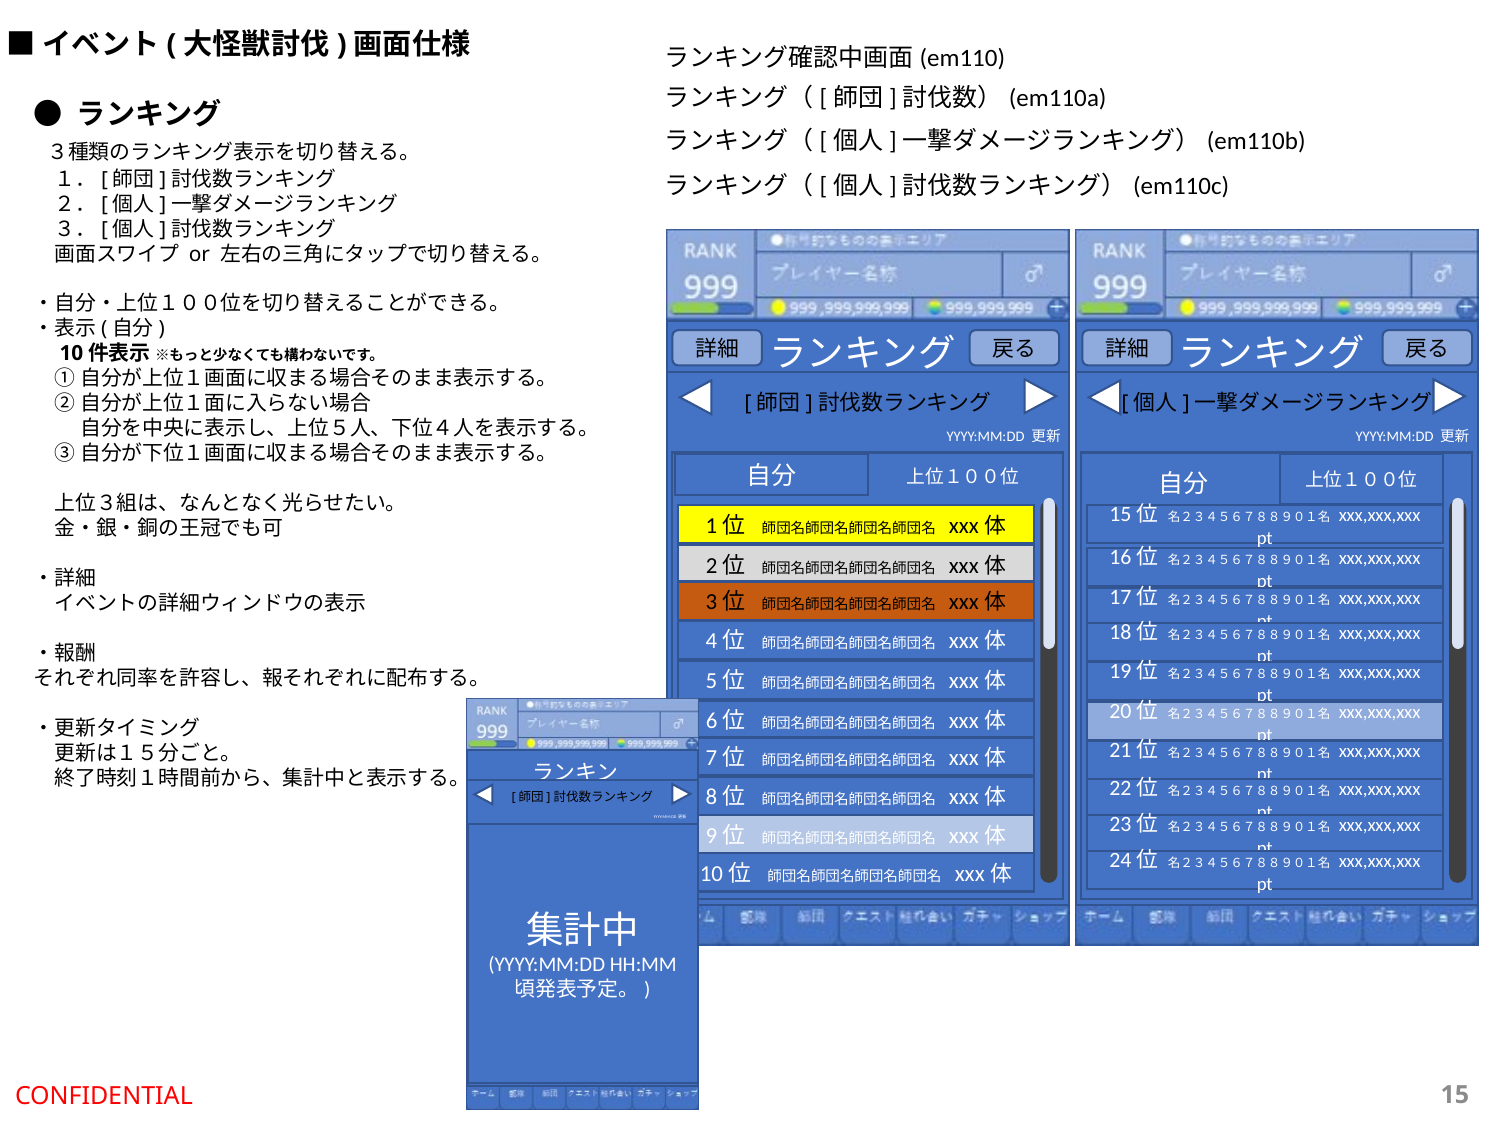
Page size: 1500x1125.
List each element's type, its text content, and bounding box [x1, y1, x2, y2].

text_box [466, 698, 702, 1110]
text_box ■イベント(大怪獣討伐)画面仕様 [0, 17, 486, 68]
text_box ランキング（[個人]討伐数ランキング）(em110c) [649, 161, 1339, 207]
text_box ランキング（[個人]一撃ダメージランキング）(em110b) [649, 117, 1339, 161]
slide_number 14 [1146, 1065, 1485, 1125]
text_box ランキング（[師団]討伐数）(em110a) [649, 79, 1128, 117]
footer CONFIDENTIAL [0, 1065, 507, 1125]
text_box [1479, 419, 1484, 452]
picture [666, 229, 1070, 946]
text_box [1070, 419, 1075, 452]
picture [1075, 229, 1479, 946]
text_box ランキング確認中画面(em110) [649, 33, 1128, 79]
text_box ● ランキング ３種類のランキング表示を切り替える。 １．[師団]討伐数ランキング ２．[個人]一撃ダメージランキング ３．[個人]討伐数ランキング 画面スワイプ or 左右の三角にタップで切り替える。 ・自分・上位１００位を切り替えることができる。 ・表示(自分) 10件表示 ※もっと少なくても構わないです。 ① 自分が上位１画面に収まる場合そのまま表示する。 ② 自分が上位１面に入らない場合 自分を中央に表示し、上位５人、下位４人を表示する。 ③ 自分が下位１画面に収まる場合そのまま表示する。 上位３組は、なんとなく光らせたい。 金・銀・銅の王冠でも可 ・詳細 イベントの詳細ウィンドウの表示 ・報酬 それぞれ同率を許容し、報それぞれに配布する。 ・更新タイミング 更新は１５分ごと。 終了時刻１時間前から、集計中と表示する。 [19, 87, 614, 822]
